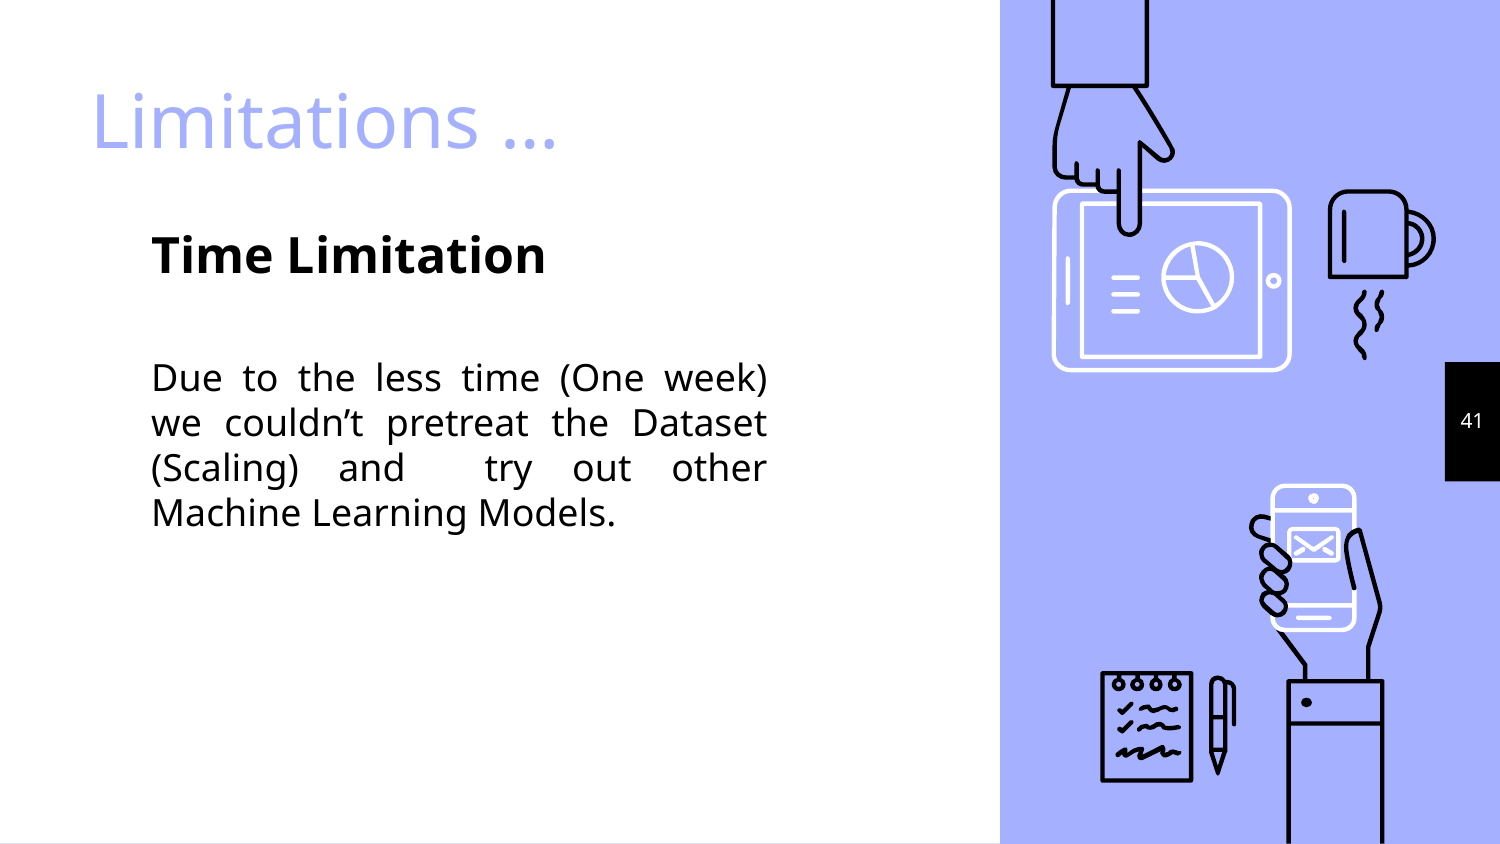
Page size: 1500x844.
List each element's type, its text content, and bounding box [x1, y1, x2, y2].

slide_number 41 [1444, 362, 1500, 482]
list Time Limitation Due to the less time (One week) we couldn’t pretreat the Dataset (Scaling) and try out other Machine Learning Models. [111, 208, 783, 592]
title Limitations … [75, 37, 918, 179]
